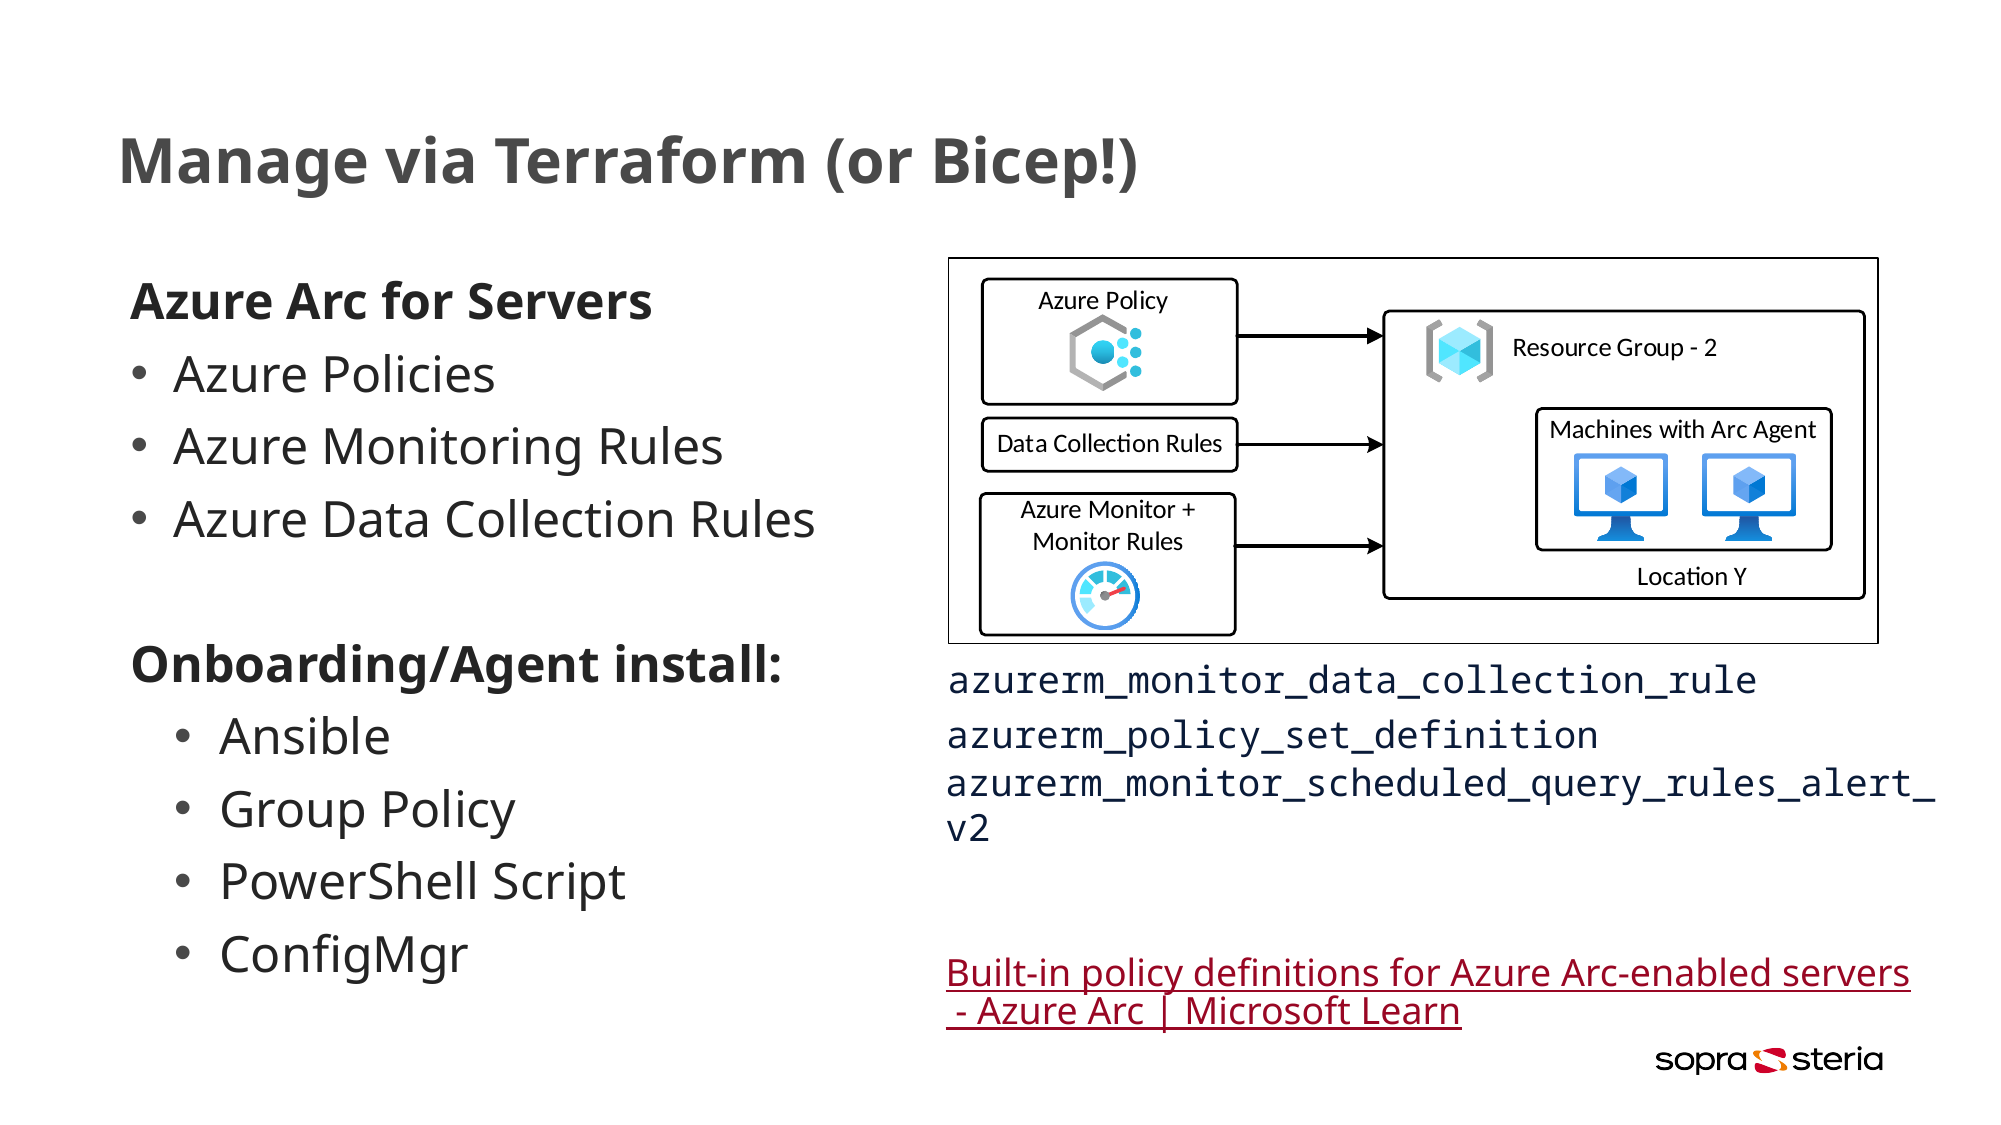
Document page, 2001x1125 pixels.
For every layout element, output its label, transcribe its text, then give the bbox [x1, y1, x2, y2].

text_box azurerm_policy_set_definition [931, 703, 1951, 751]
text_box azurerm_monitor_scheduled_query_rules_alert_v2 [930, 751, 1958, 857]
picture [1638, 1028, 1900, 1093]
text_box azurerm_monitor_data_collection_rule [933, 648, 1934, 703]
list Azure Arc for Servers Azure Policies Azure Monitoring Rules Azure Data Collection Rules Onboarding/Agent install: Ansible Group Policy PowerShell Script ConfigMgr [118, 257, 946, 1002]
title Manage via Terraform (or Bicep!) [117, 121, 1882, 211]
text_box Built-in policy definitions for Azure Arc-enabled servers - Azure Arc | Microsoft Learn [930, 941, 1931, 1008]
picture [944, 254, 1880, 646]
